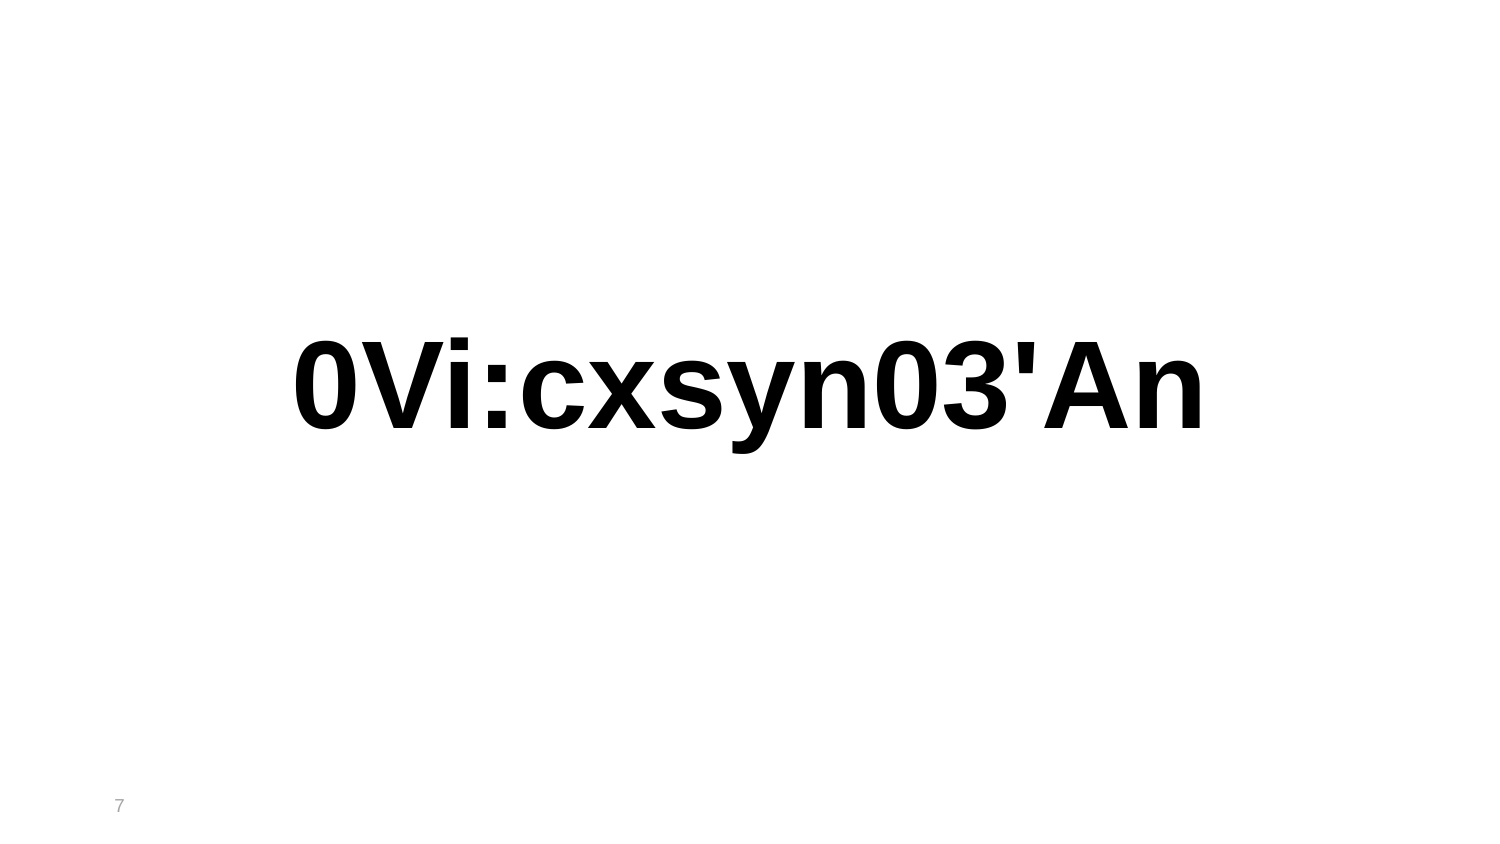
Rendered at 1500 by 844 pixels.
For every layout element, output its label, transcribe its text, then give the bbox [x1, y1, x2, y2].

slide_number 7 [103, 782, 441, 827]
text_box 0Vi:cxsyn03'An [276, 296, 1321, 462]
